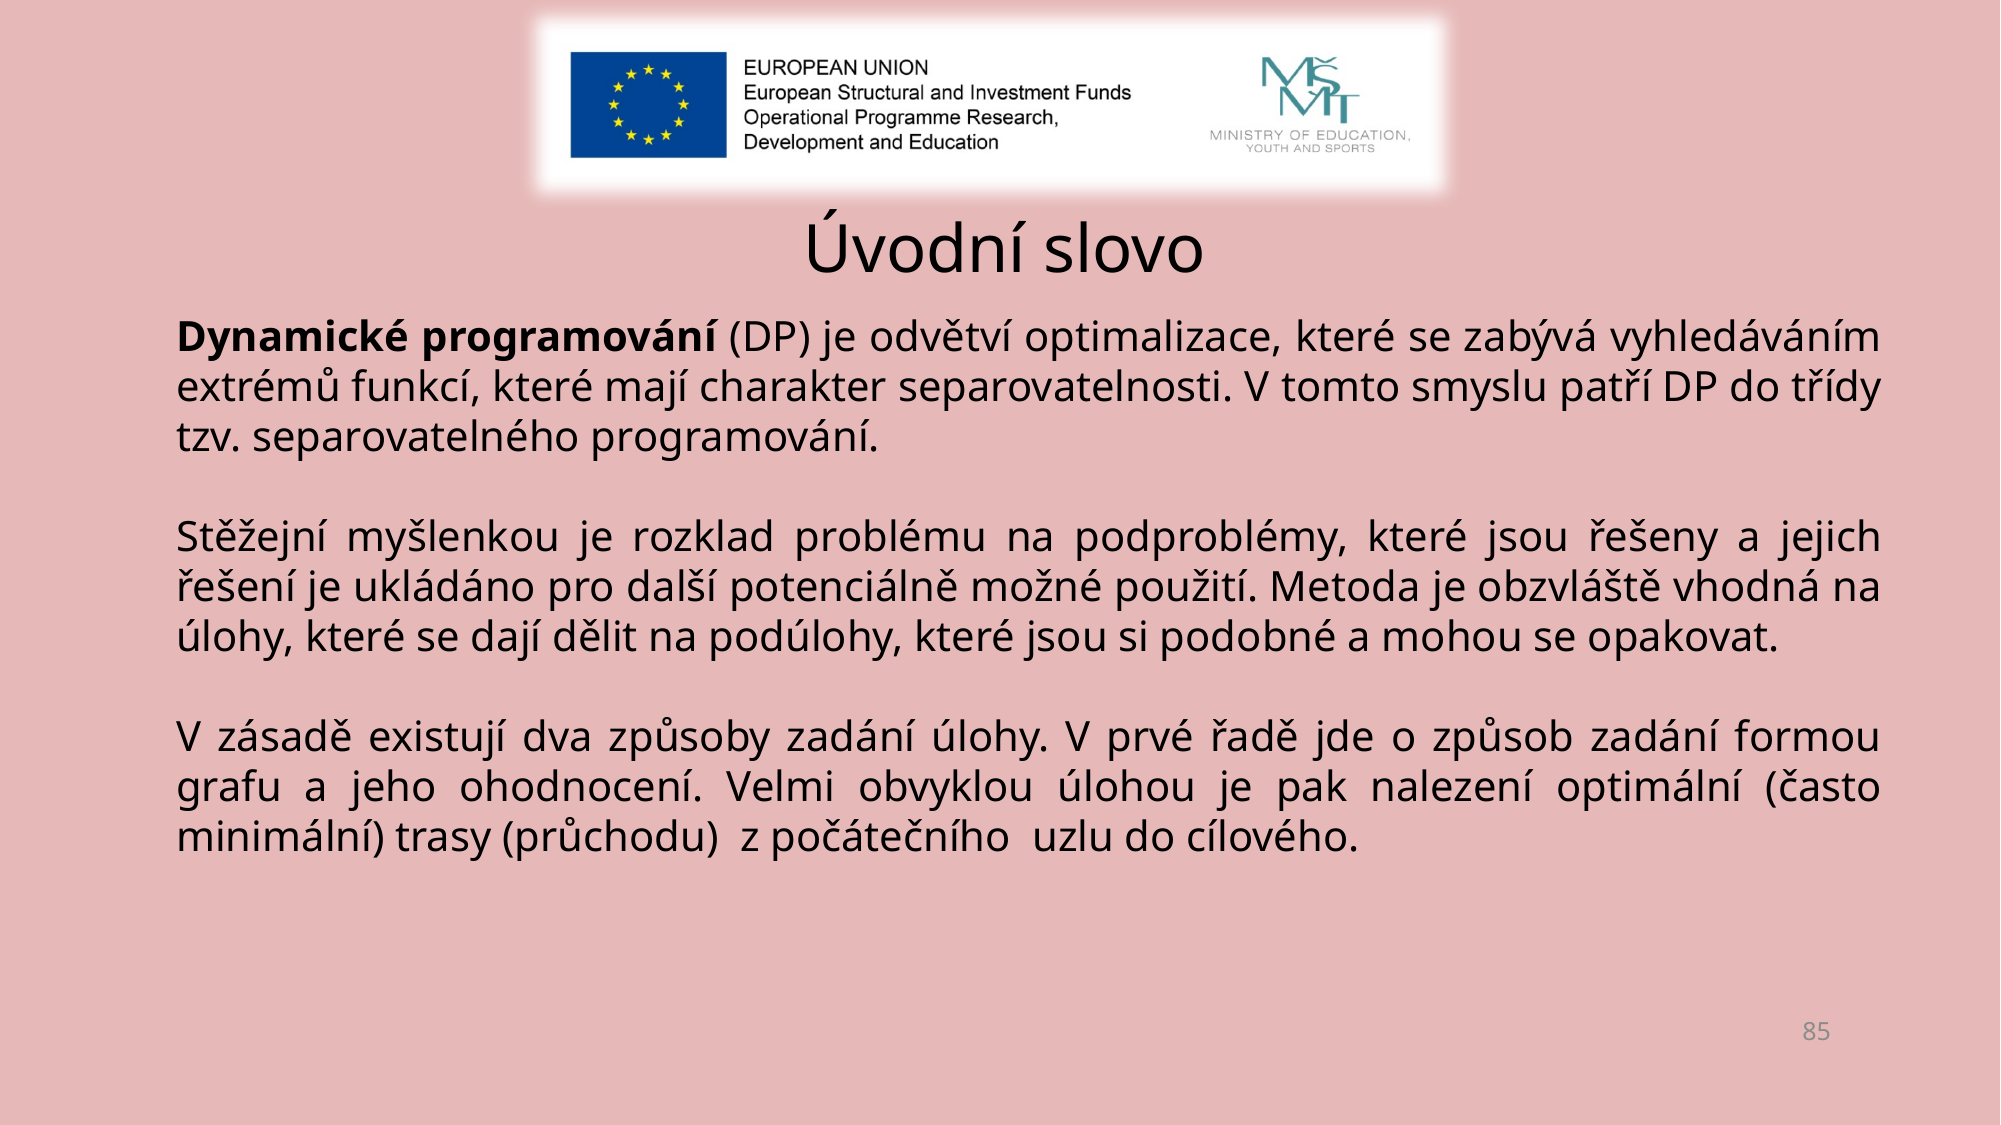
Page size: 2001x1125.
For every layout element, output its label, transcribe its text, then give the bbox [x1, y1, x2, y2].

subtitle Dynamické programování (DP) je odvětví optimalizace, které se zabývá vyhledáváním extrémů funkcí, které mají charakter separovatelnosti. V tomto smyslu patří DP do třídy tzv. separovatelného programování. Stěžejní myšlenkou je rozklad problému na podproblémy, které jsou řešeny a jejich řešení je ukládáno pro další potenciálně možné použití. Metoda je obzvláště vhodná na úlohy, které se dají dělit na podúlohy, které jsou si podobné a mohou se opakovat. V zásadě existují dva způsoby zadání úlohy. V prvé řadě jde o způsob zadání formou grafu a jeho ohodnocení. Velmi obvyklou úlohou je pak nalezení optimální (často minimální) trasy (průchodu) z počátečního uzlu do cílového. [161, 302, 1898, 882]
title Úvodní slovo [334, 162, 1677, 302]
slide_number 85 [1379, 1002, 1847, 1063]
picture [518, 0, 1462, 210]
